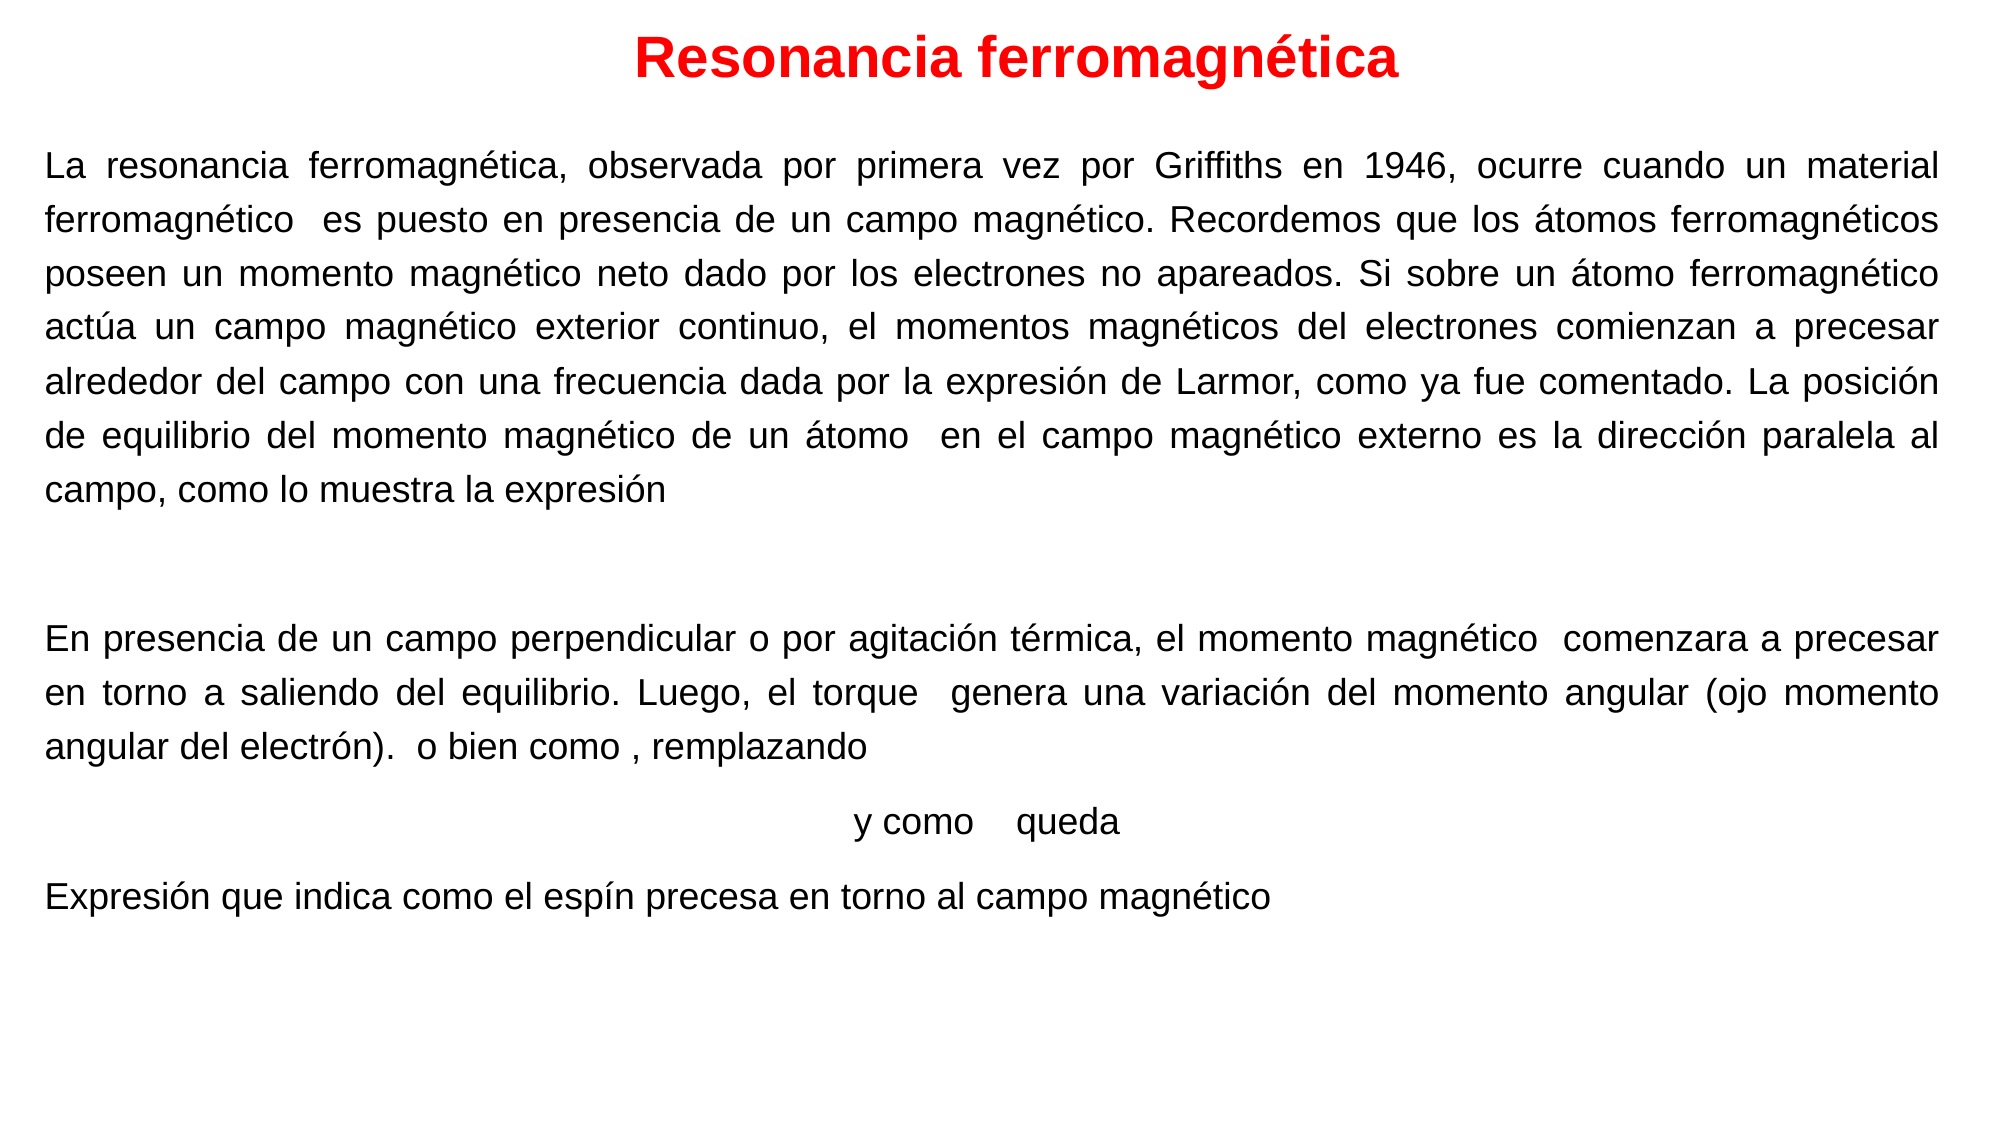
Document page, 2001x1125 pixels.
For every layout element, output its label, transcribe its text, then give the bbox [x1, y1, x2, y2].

title Resonancia ferromagnética [171, 23, 1864, 94]
